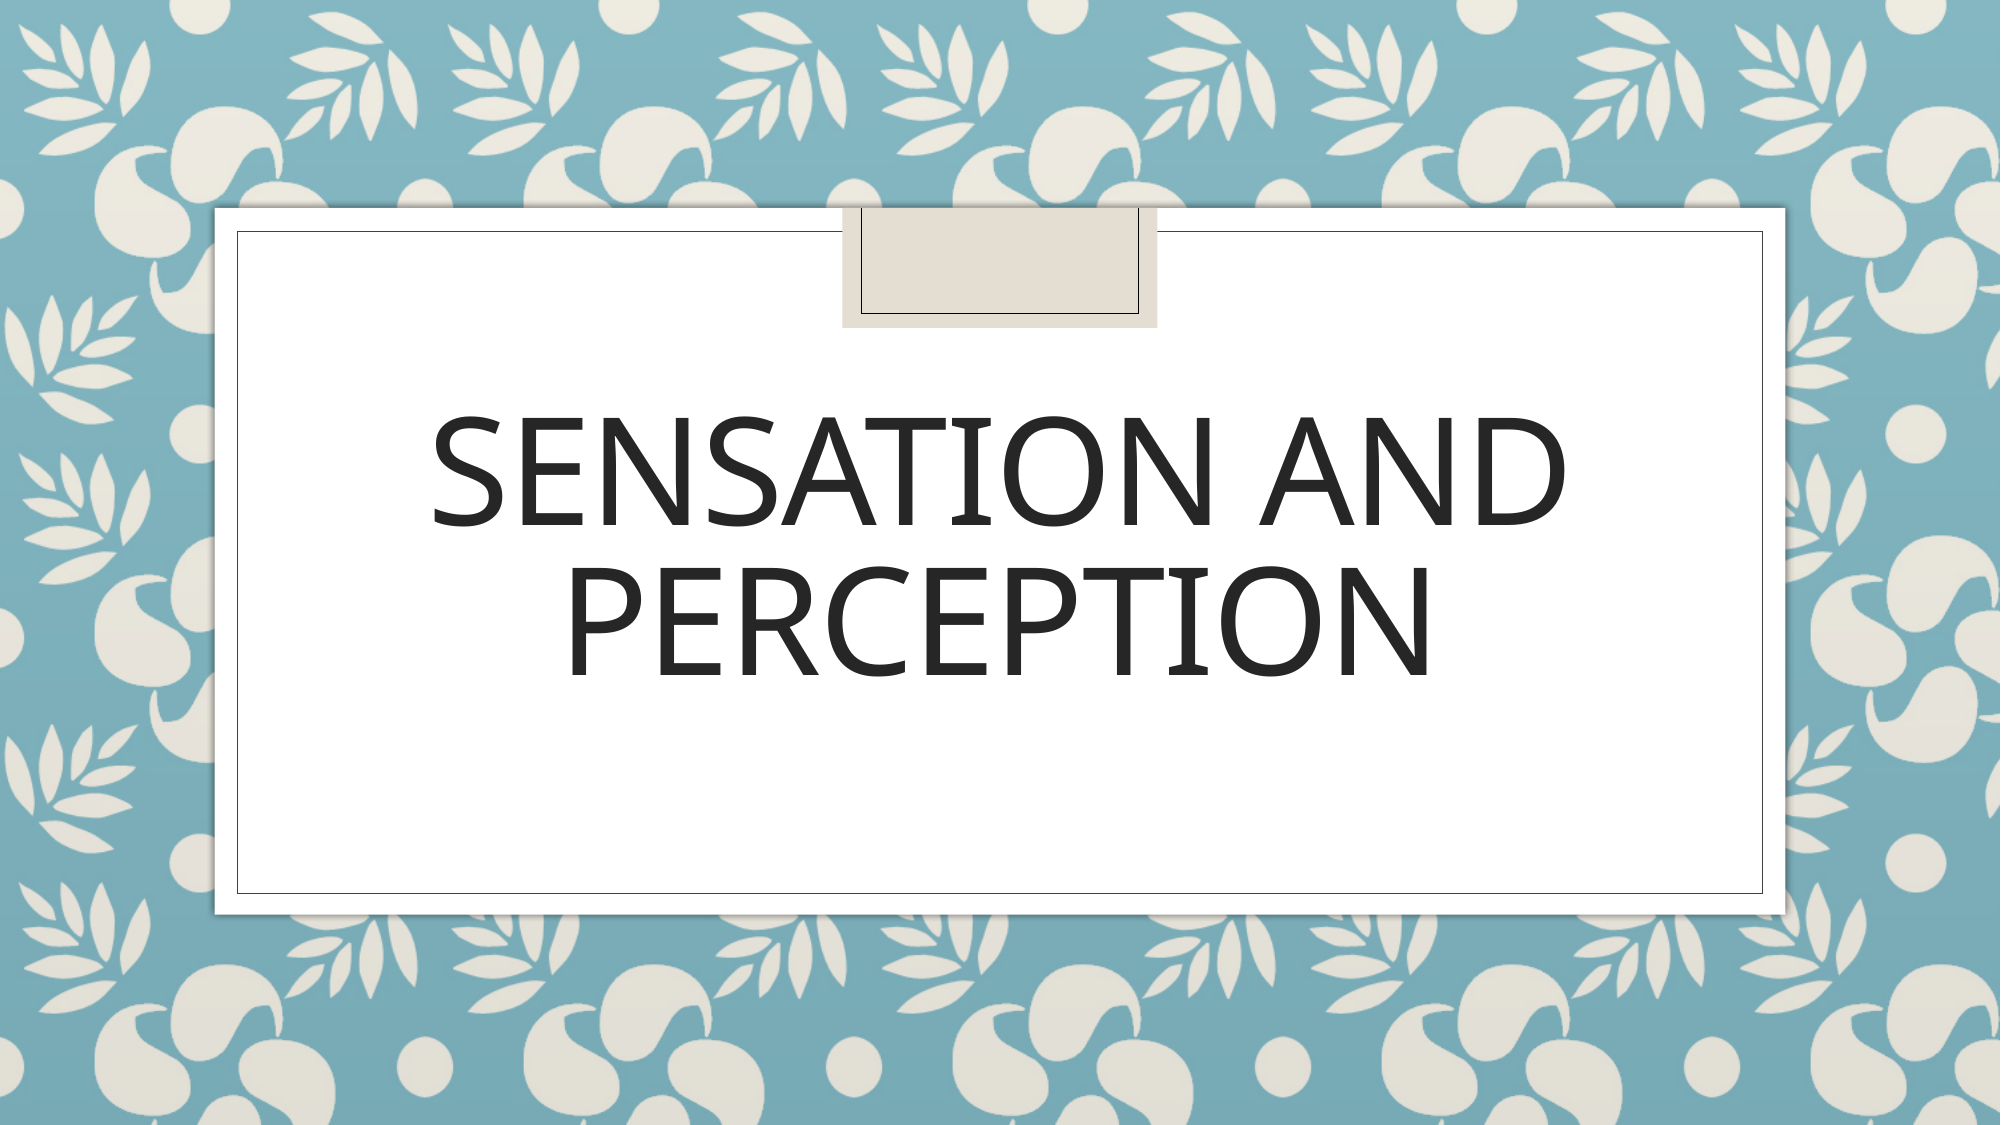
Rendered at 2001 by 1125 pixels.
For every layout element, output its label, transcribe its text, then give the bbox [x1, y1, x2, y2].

title Sensation and perception [256, 343, 1744, 769]
